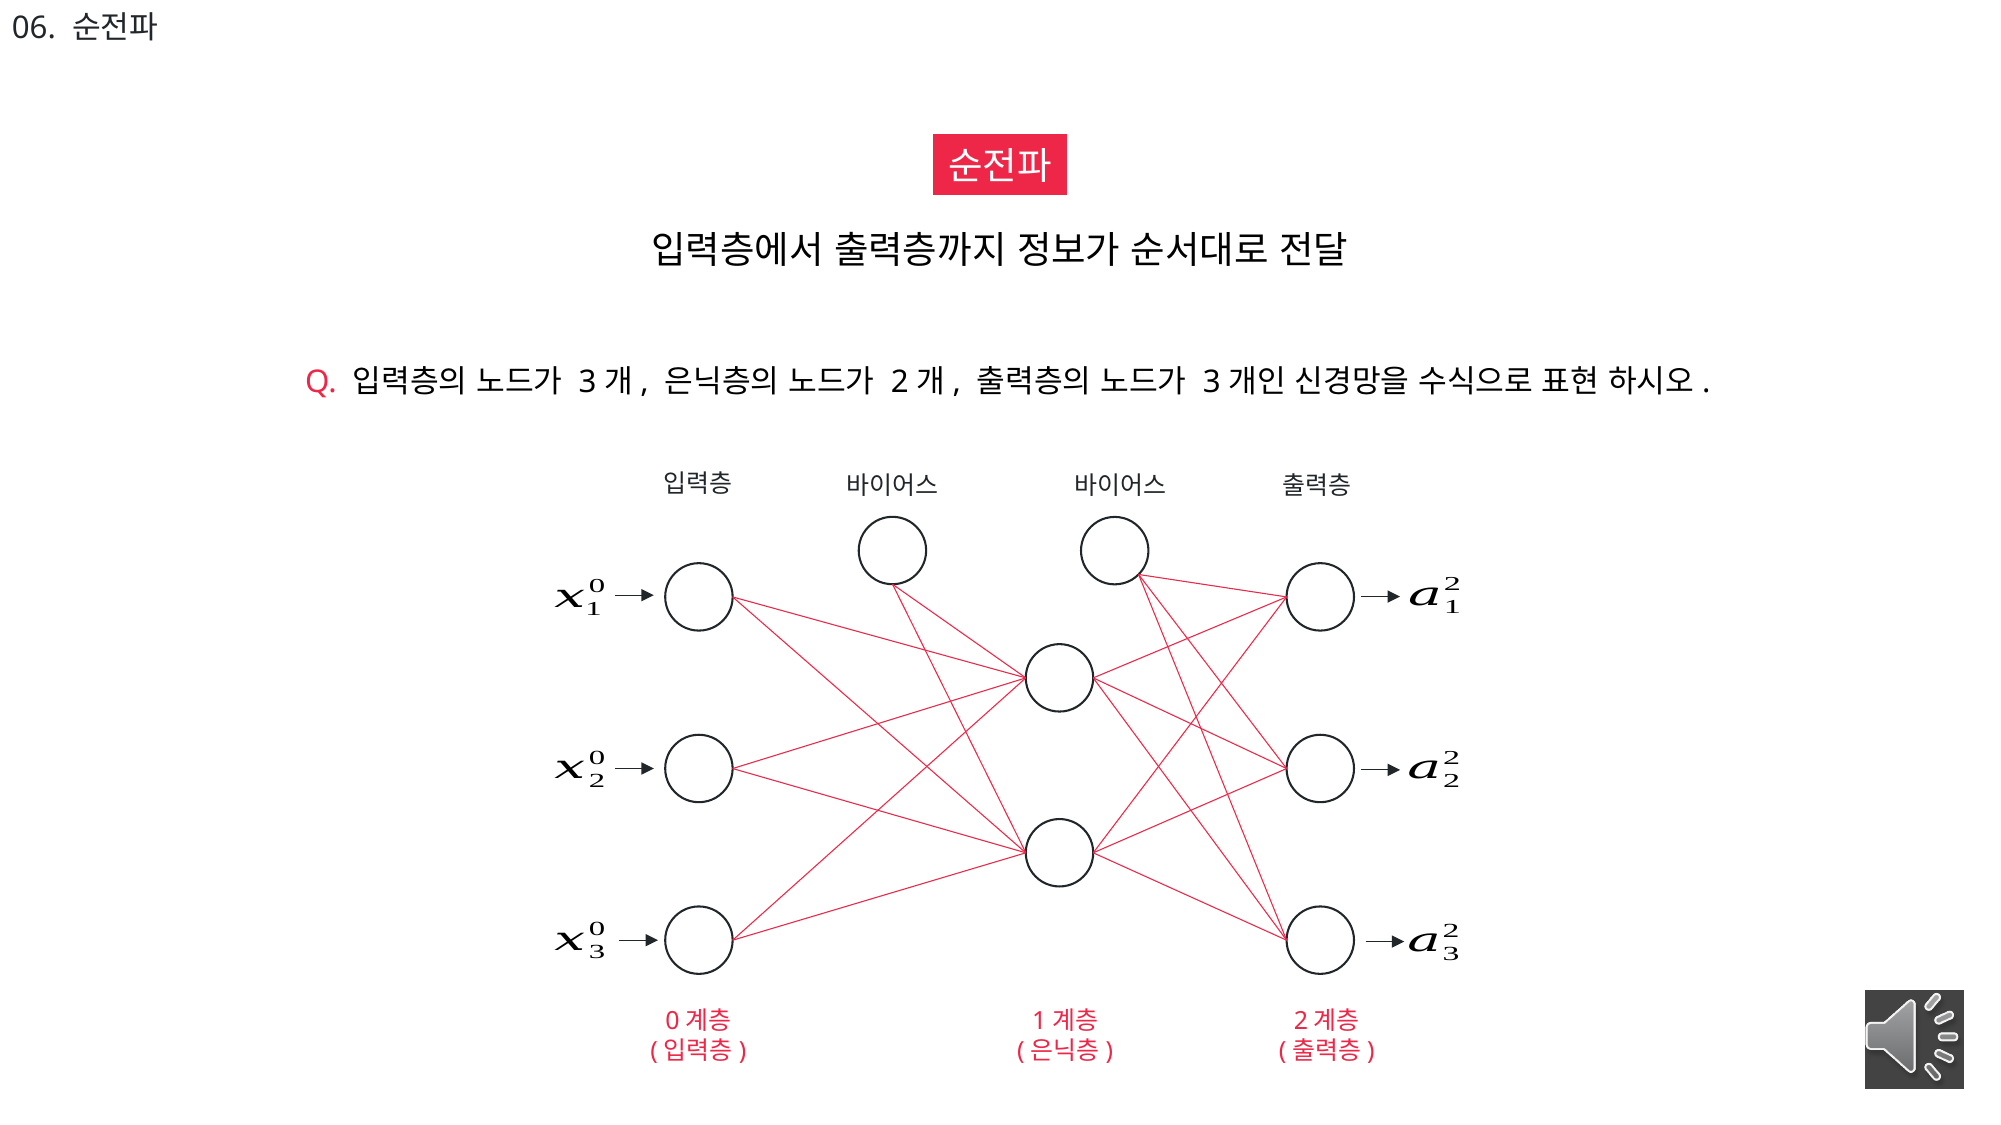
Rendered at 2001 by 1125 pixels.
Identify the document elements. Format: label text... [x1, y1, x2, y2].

text_box 입력층에서 출력층까지 정보가 순서대로 전달 [636, 218, 1364, 279]
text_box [551, 460, 1462, 1073]
text_box Q. 입력층의 노드가 3개, 은닉층의 노드가 2개, 출력층의 노드가 3개인 신경망을 수식으로 표현 하시오. [290, 353, 1726, 406]
text_box 순전파 [933, 134, 1067, 195]
text_box 06. 순전파 [0, 0, 174, 53]
picture [1864, 989, 1965, 1090]
